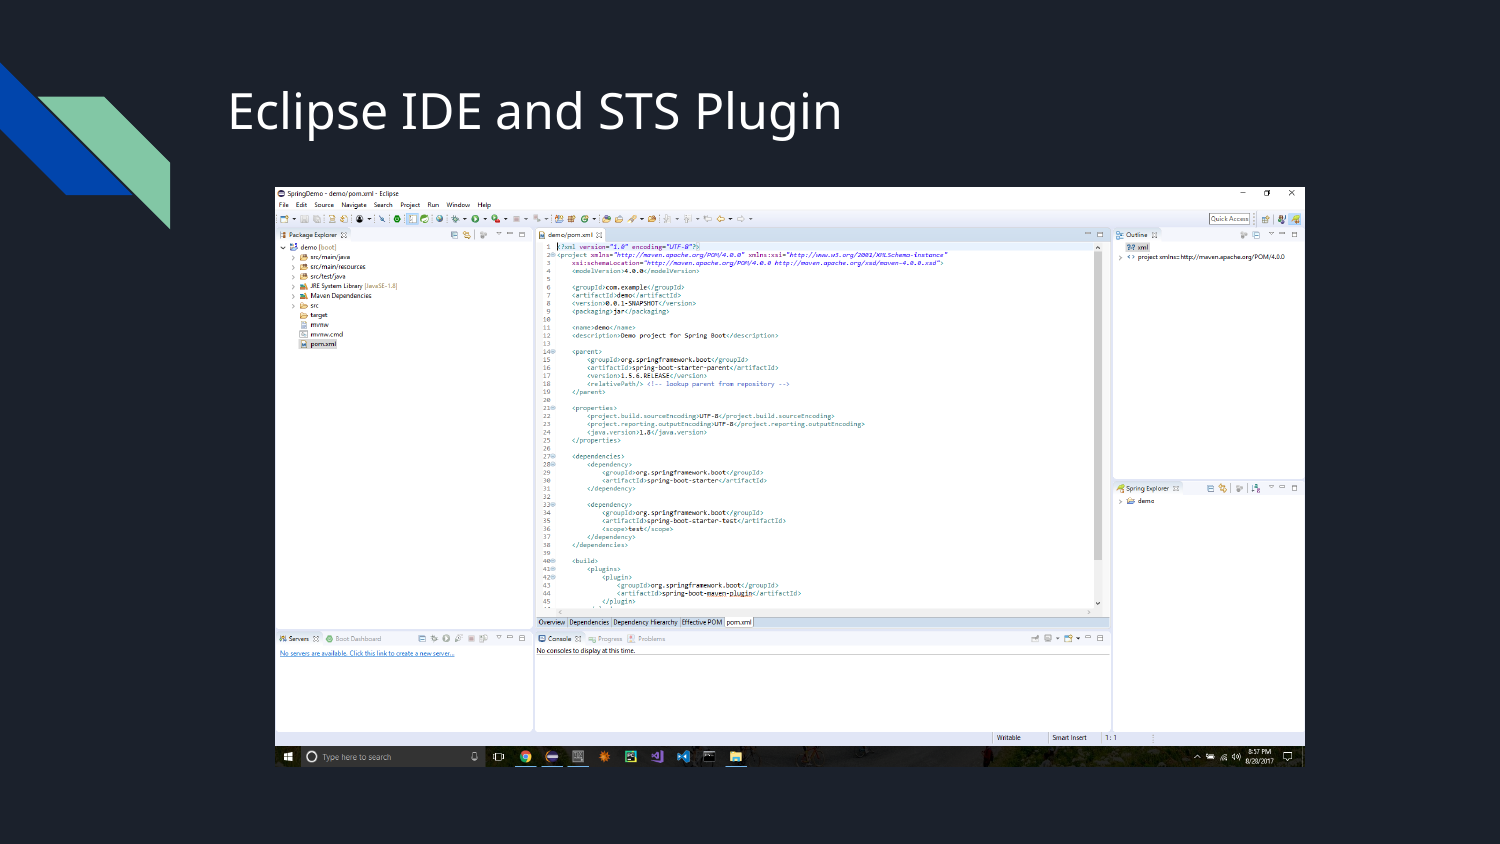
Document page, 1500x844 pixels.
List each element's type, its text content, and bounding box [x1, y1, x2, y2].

title Eclipse IDE and STS Plugin [212, 64, 1368, 215]
picture [274, 187, 1306, 768]
